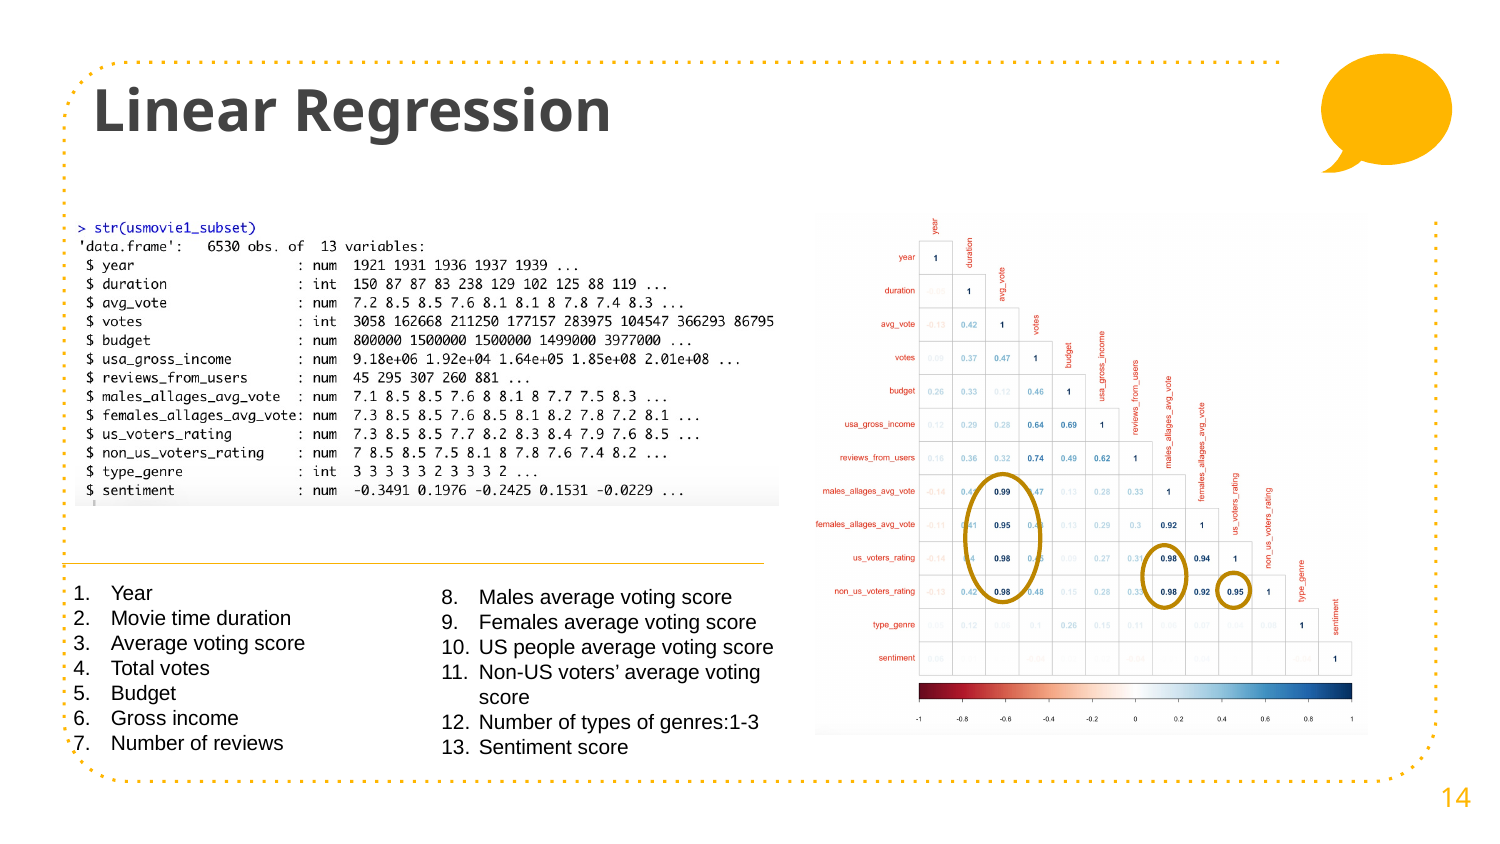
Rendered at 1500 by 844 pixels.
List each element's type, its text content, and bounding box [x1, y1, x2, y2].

text_box [1321, 53, 1453, 173]
text_box Males average voting score Females average voting score US people average voting score Non-US voters’ average voting score Number of types of genres:1-3 Sentiment score [426, 576, 815, 767]
picture [75, 220, 779, 506]
slide_number 14 [1411, 753, 1500, 844]
title Linear Regression [78, 58, 1257, 164]
picture [814, 213, 1368, 735]
text_box Year Movie time duration Average voting score Total votes Budget Gross income Number of reviews [58, 572, 447, 788]
